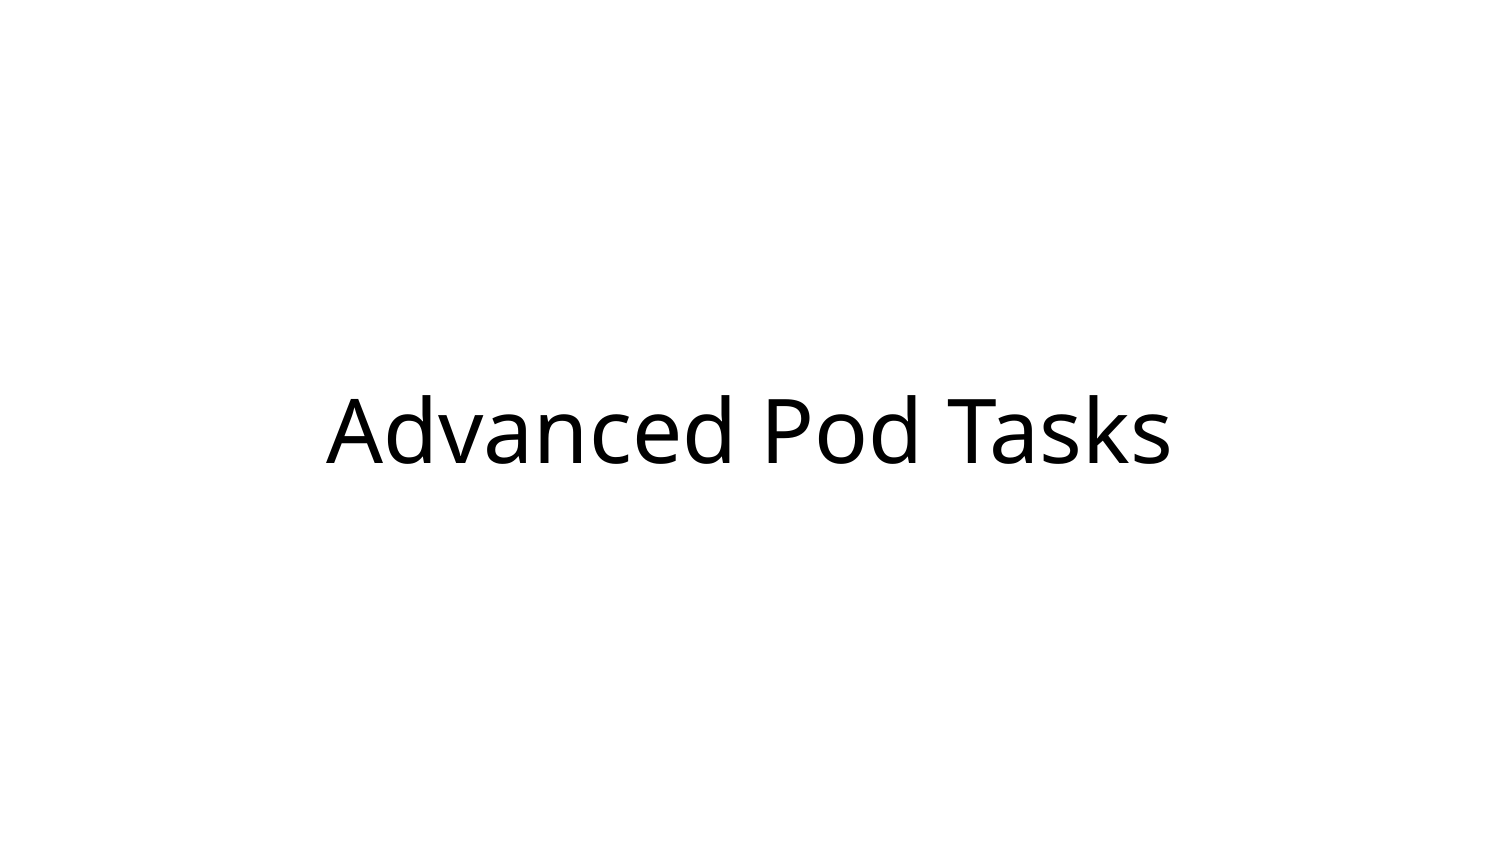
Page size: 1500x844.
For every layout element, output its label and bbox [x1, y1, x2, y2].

text_box [325, 356, 1175, 482]
